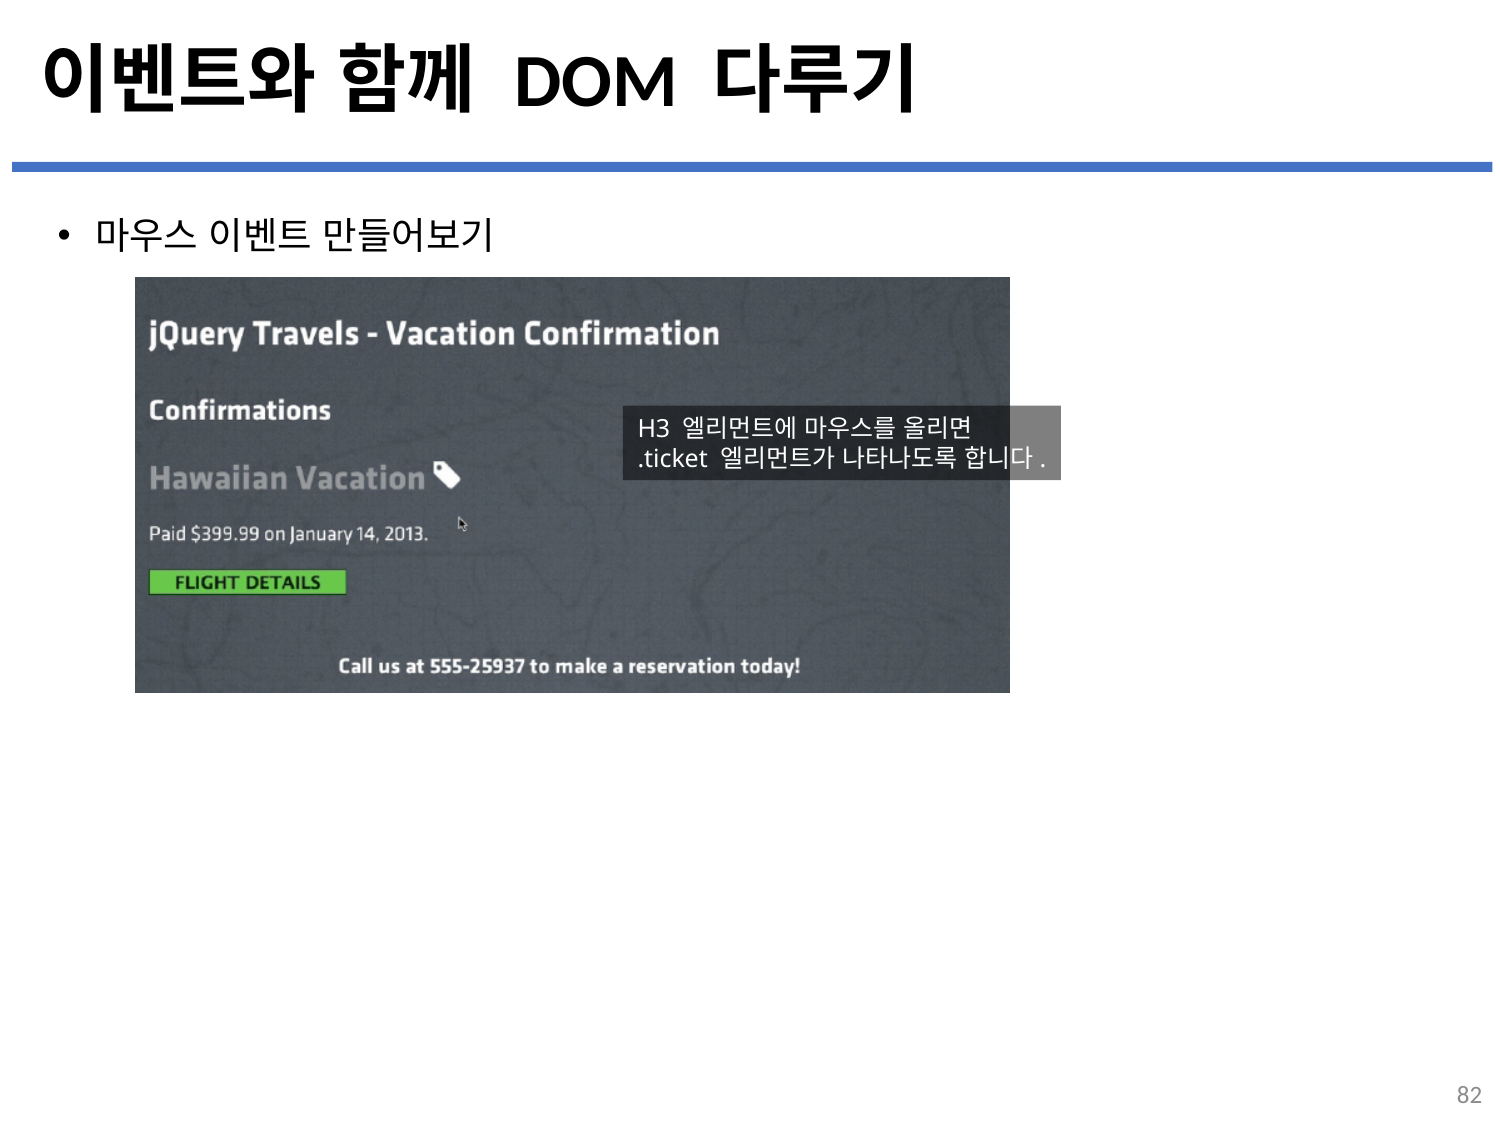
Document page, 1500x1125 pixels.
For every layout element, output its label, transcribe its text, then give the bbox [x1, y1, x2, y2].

list 마우스 이벤트 만들어보기 [42, 204, 1453, 1104]
title 이벤트와 함께 DOM 다루기 [25, 32, 1475, 132]
picture [135, 277, 1010, 693]
text_box H3 엘리먼트에 마우스를 올리면 .ticket 엘리먼트가 나타나도록 합니다. [1010, 405, 1061, 481]
slide_number 82 [1159, 1063, 1498, 1124]
